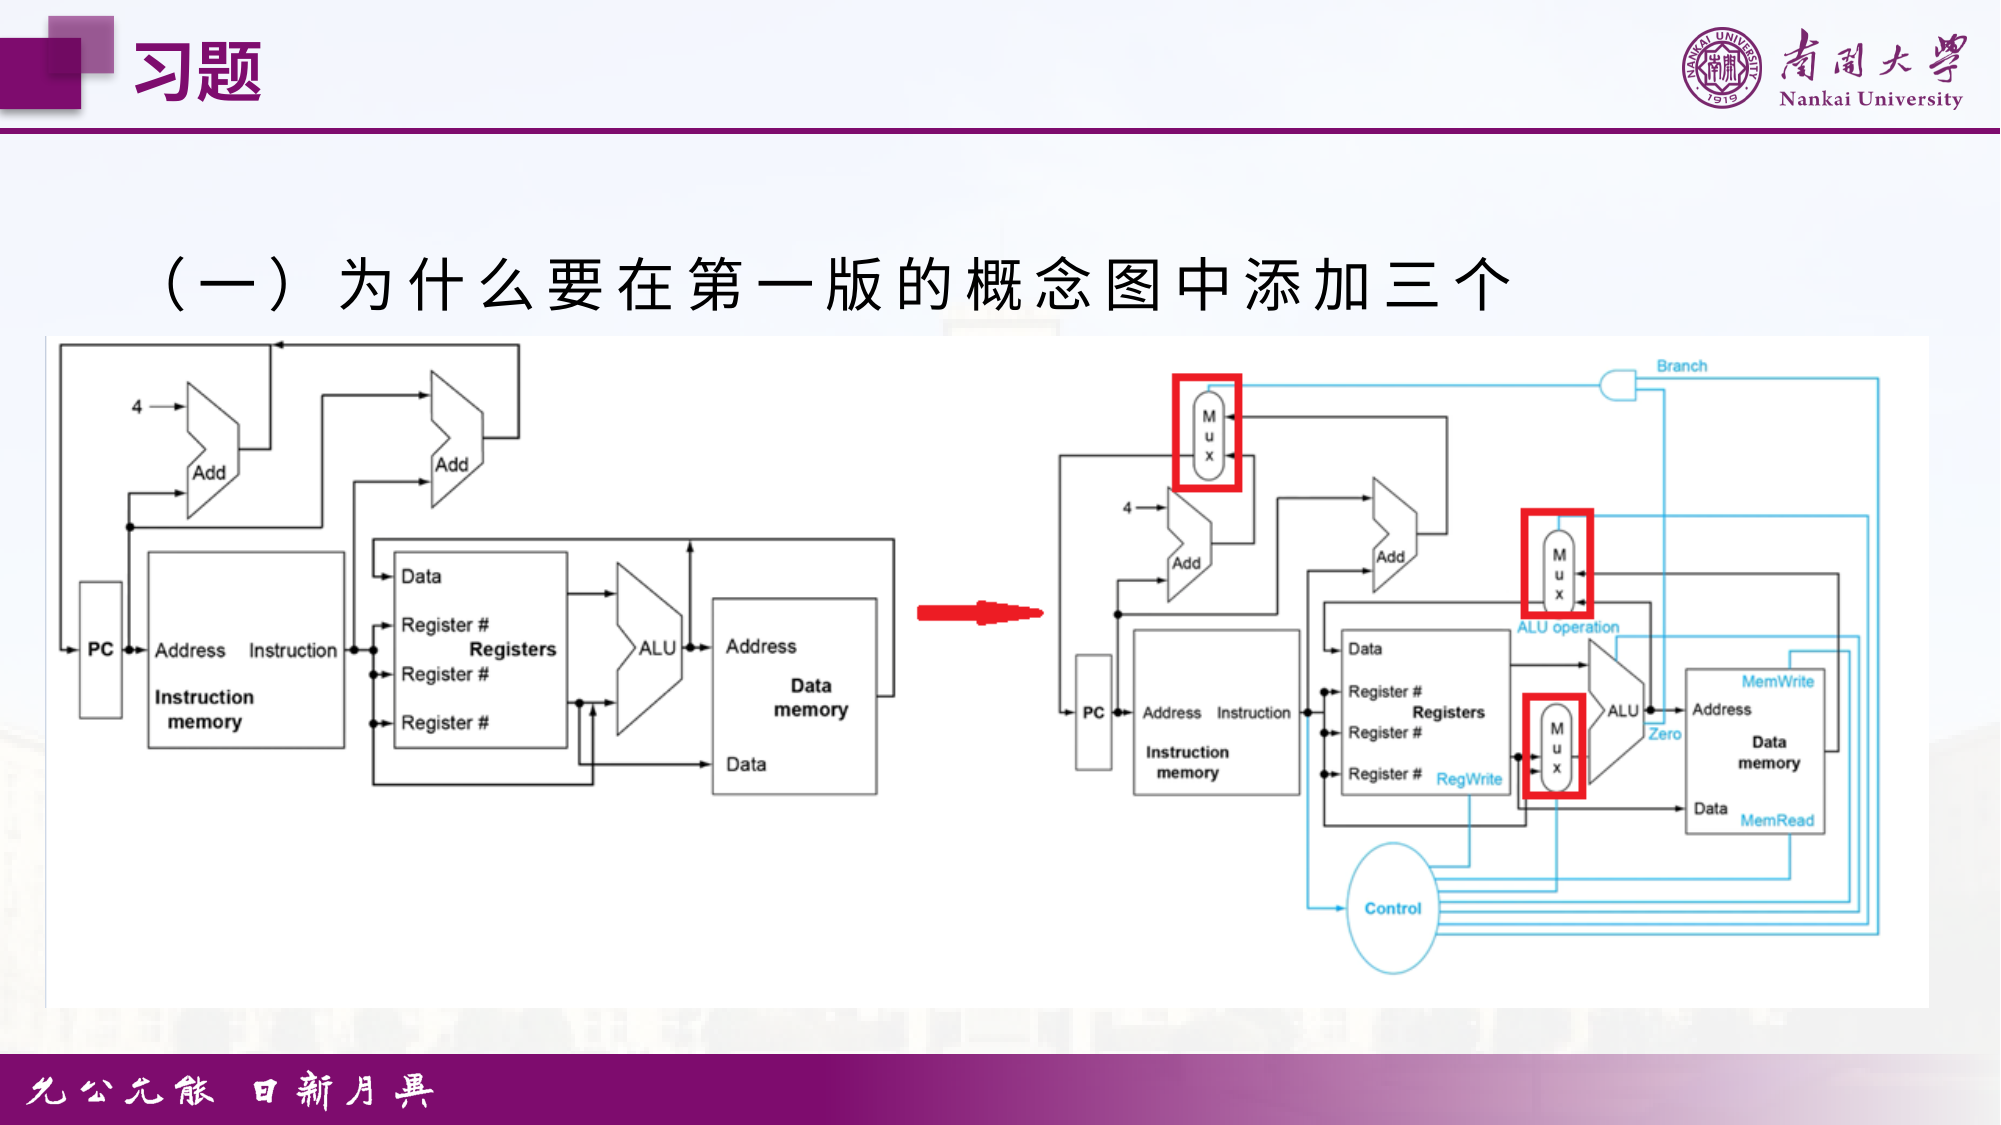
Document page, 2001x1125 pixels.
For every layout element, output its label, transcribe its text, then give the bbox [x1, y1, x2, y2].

picture [22, 1059, 438, 1120]
text_box （一）为什么要在第一版的概念图中添加三个MUX？ [114, 219, 1544, 336]
text_box 习题 [114, 22, 279, 117]
picture [45, 336, 1930, 1008]
